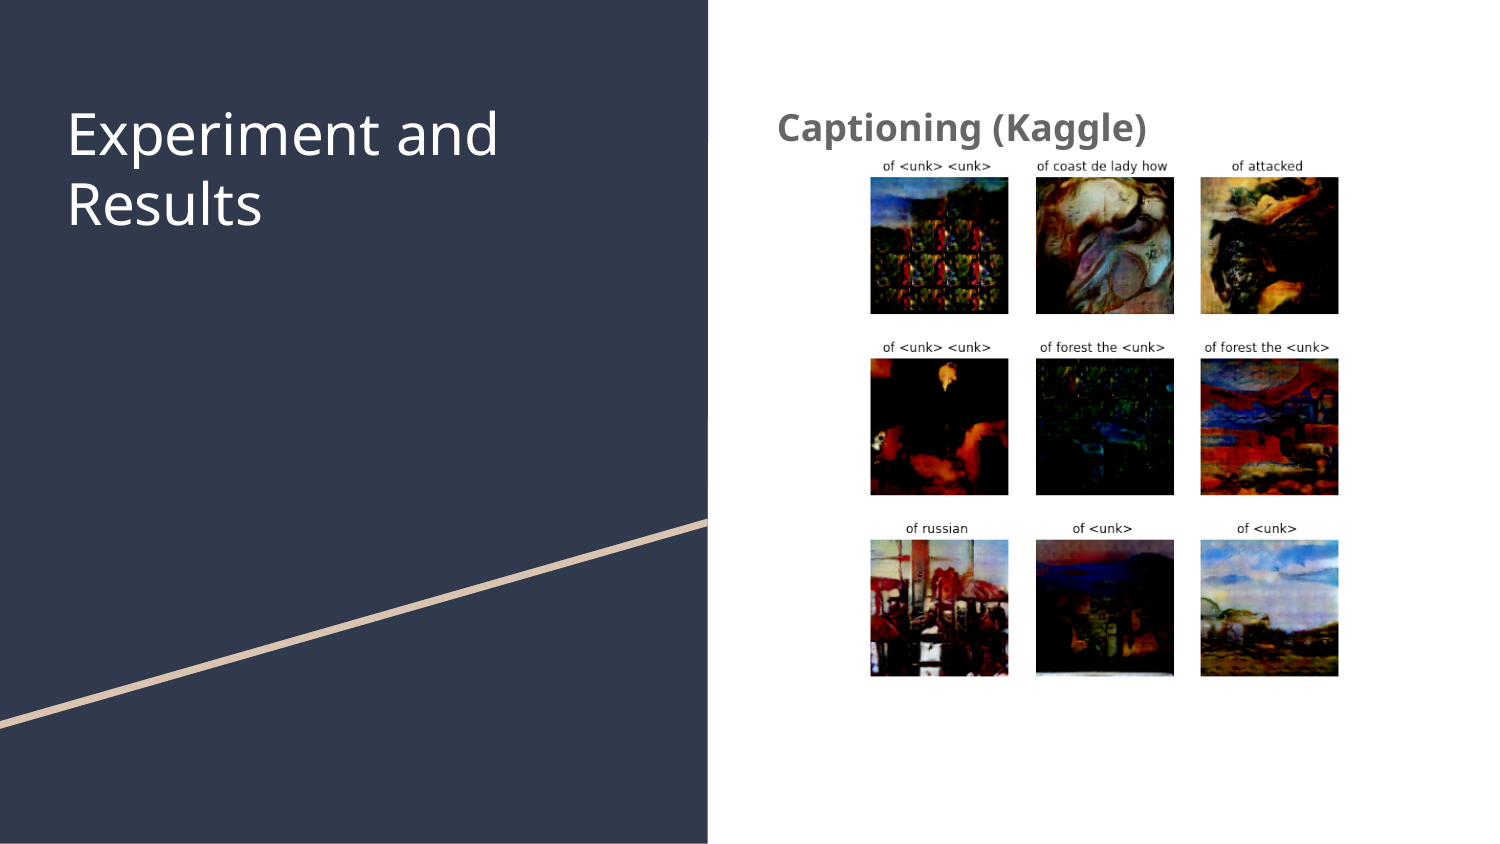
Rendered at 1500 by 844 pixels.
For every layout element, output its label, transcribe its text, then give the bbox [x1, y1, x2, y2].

title Experiment and Results [51, 82, 660, 494]
picture [862, 153, 1345, 684]
list Captioning (Kaggle) [761, 82, 1446, 755]
